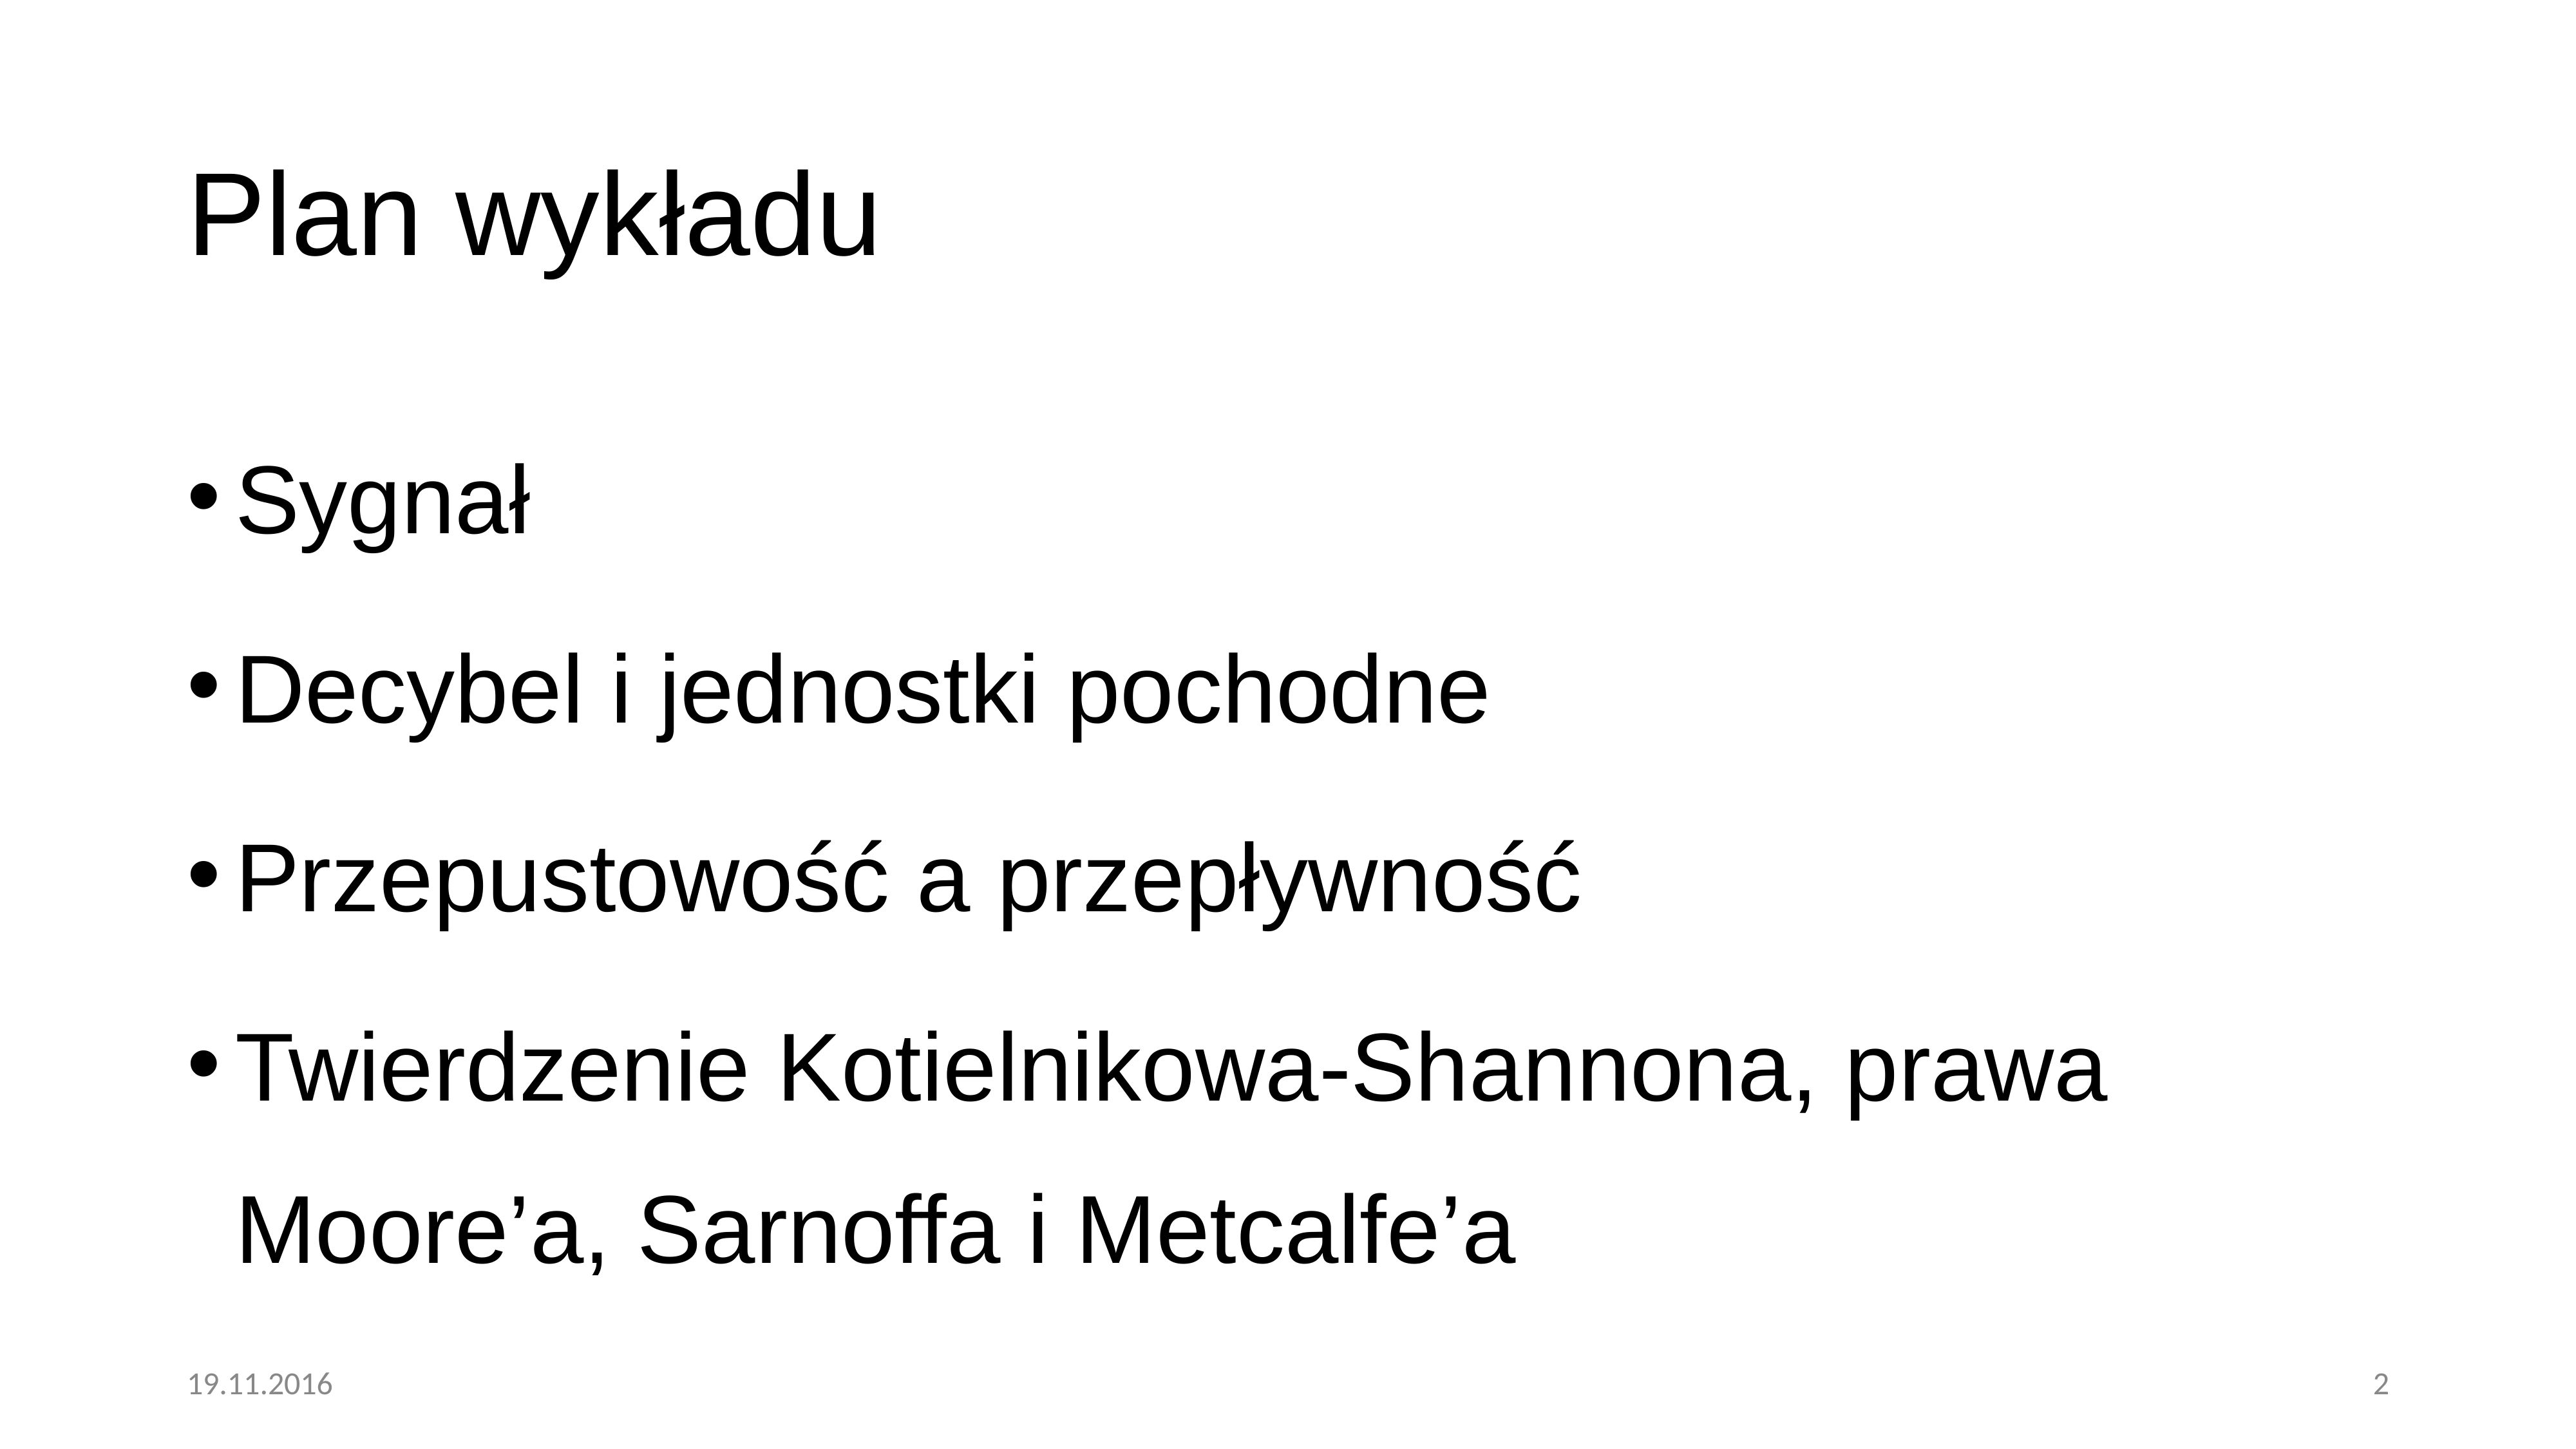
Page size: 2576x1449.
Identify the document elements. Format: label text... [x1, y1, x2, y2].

slide_number ‹#› [1819, 1343, 2399, 1421]
list Sygnał Decybel i jednostki pochodne Przepustowość a przepływność Twierdzenie Kotielnikowa-Shannona, prawa Moore’a, Sarnoffa i Metcalfe’a [177, 385, 2399, 1305]
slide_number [177, 1343, 757, 1421]
title Plan wykładu [177, 77, 2399, 357]
